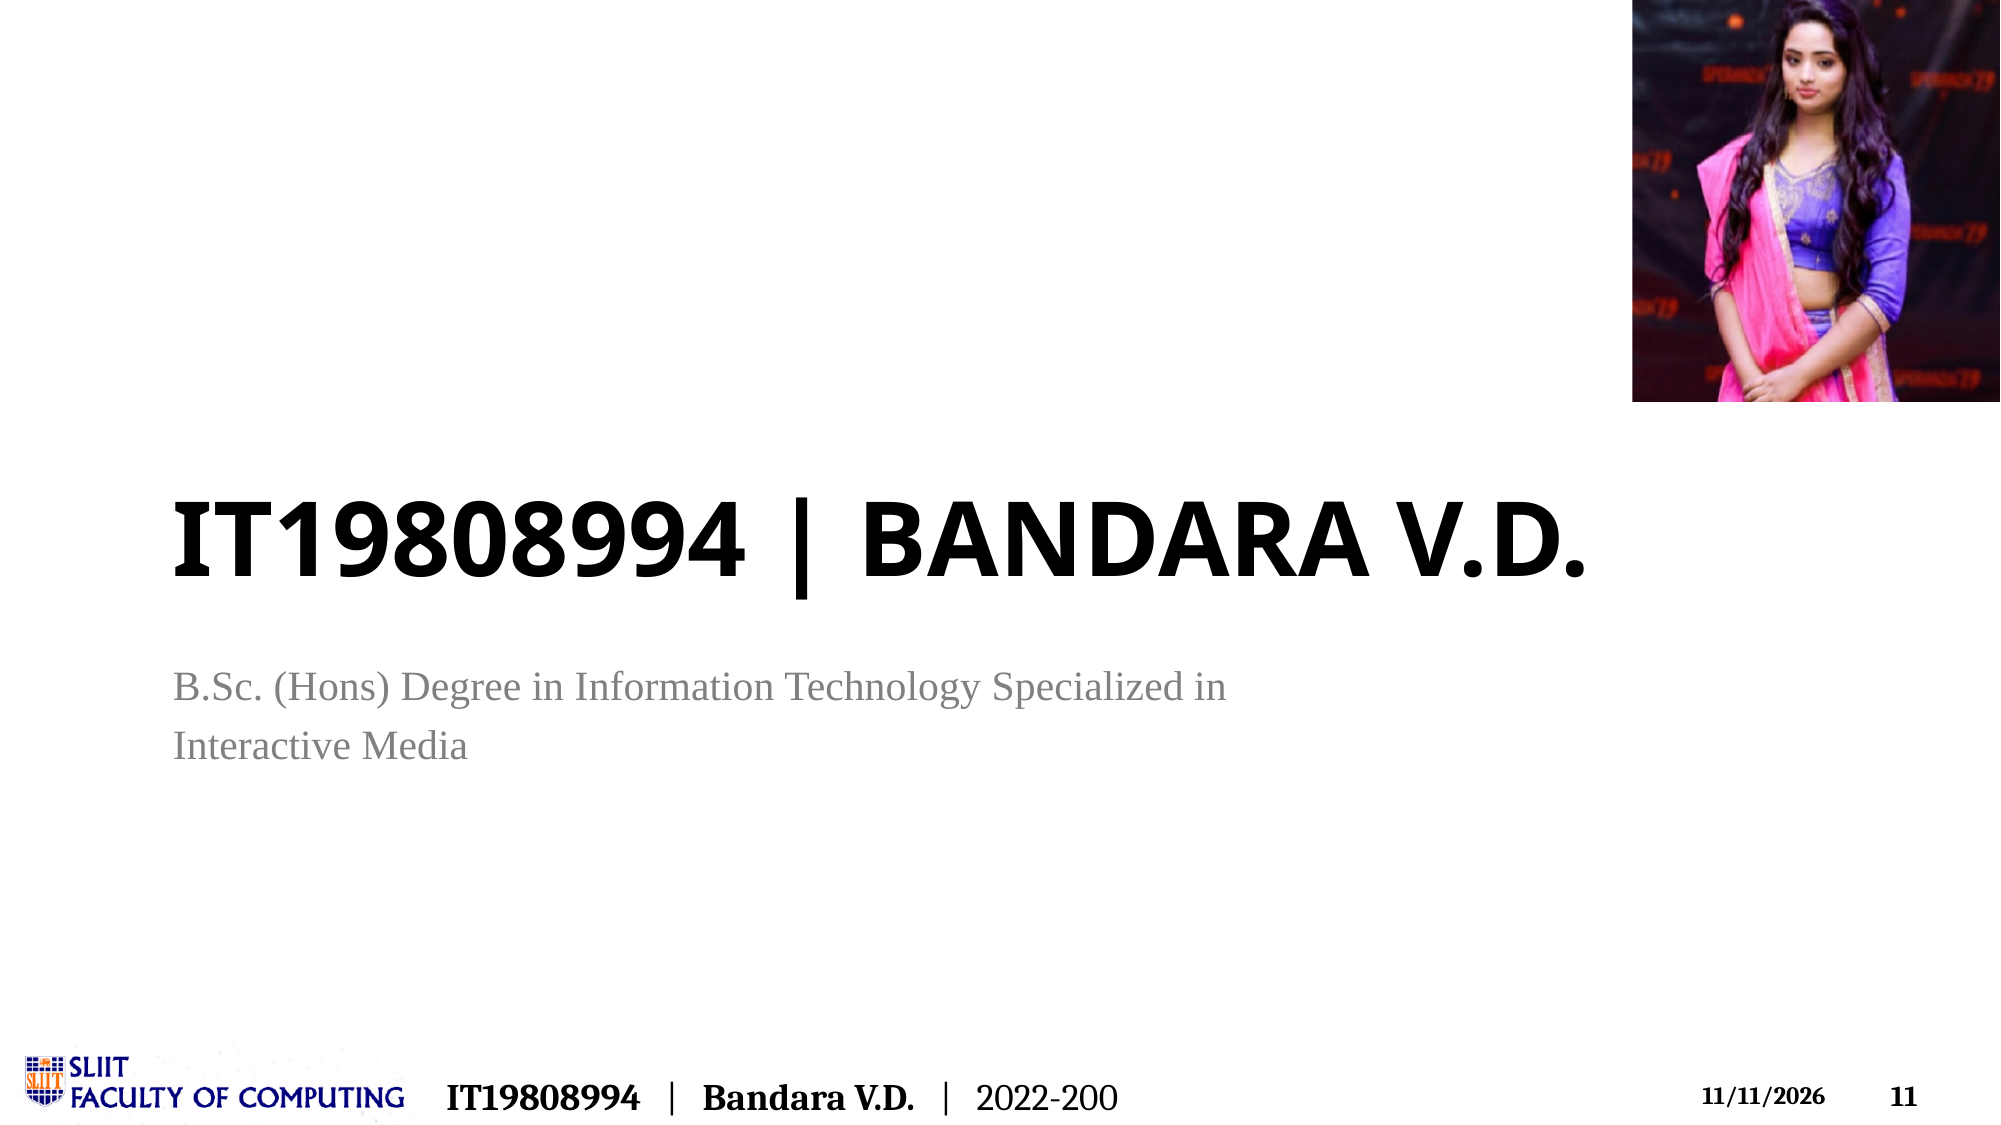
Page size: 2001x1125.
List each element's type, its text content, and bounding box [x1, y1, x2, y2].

title IT19808994 | Bandara V.D. [157, 465, 1858, 650]
picture [1632, 0, 2000, 402]
text_box IT19808994 | Bandara V.D. | 2022-200 [430, 1063, 1552, 1125]
list B.Sc. (Hons) Degree in Information Technology Specialized in Interactive Media [157, 650, 1858, 775]
picture [0, 1045, 413, 1124]
